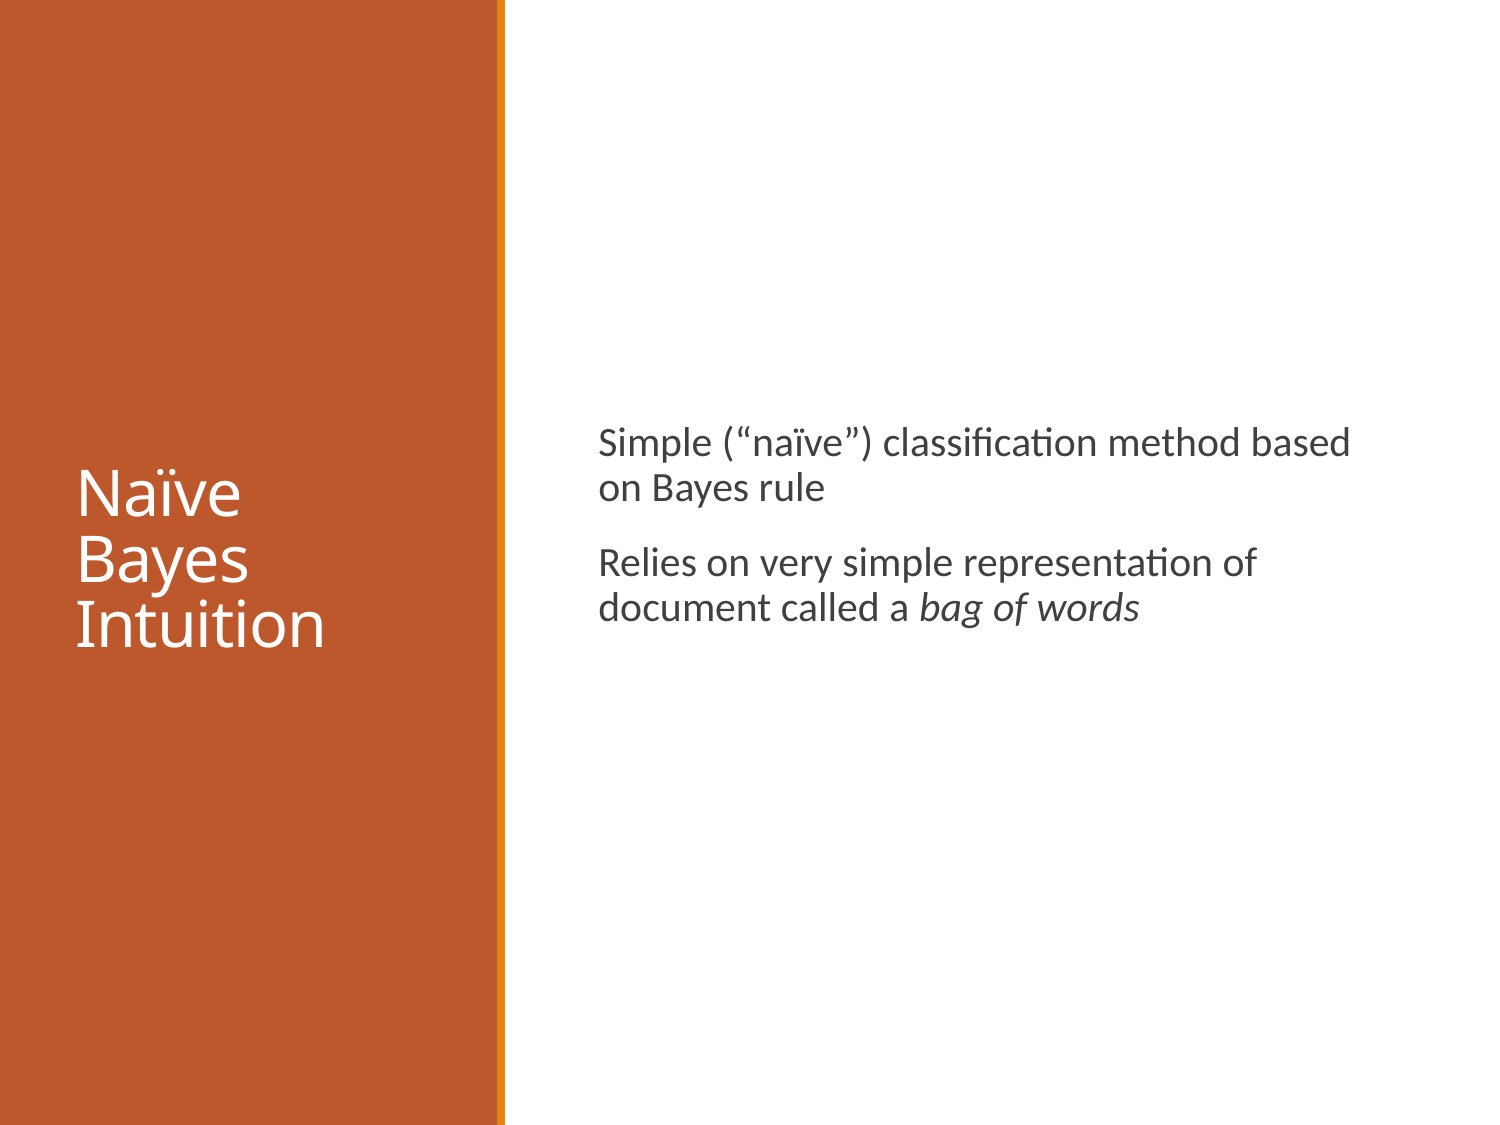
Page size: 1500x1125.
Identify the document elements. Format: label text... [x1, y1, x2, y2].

text_box [0, 0, 496, 1125]
title Naïve Bayes Intuition [60, 99, 441, 1026]
list Simple (“naïve”) classification method based on Bayes rule Relies on very simple representation of document called a bag of words [583, 99, 1373, 1026]
text_box [496, 0, 506, 1125]
text_box [506, 0, 1500, 1125]
